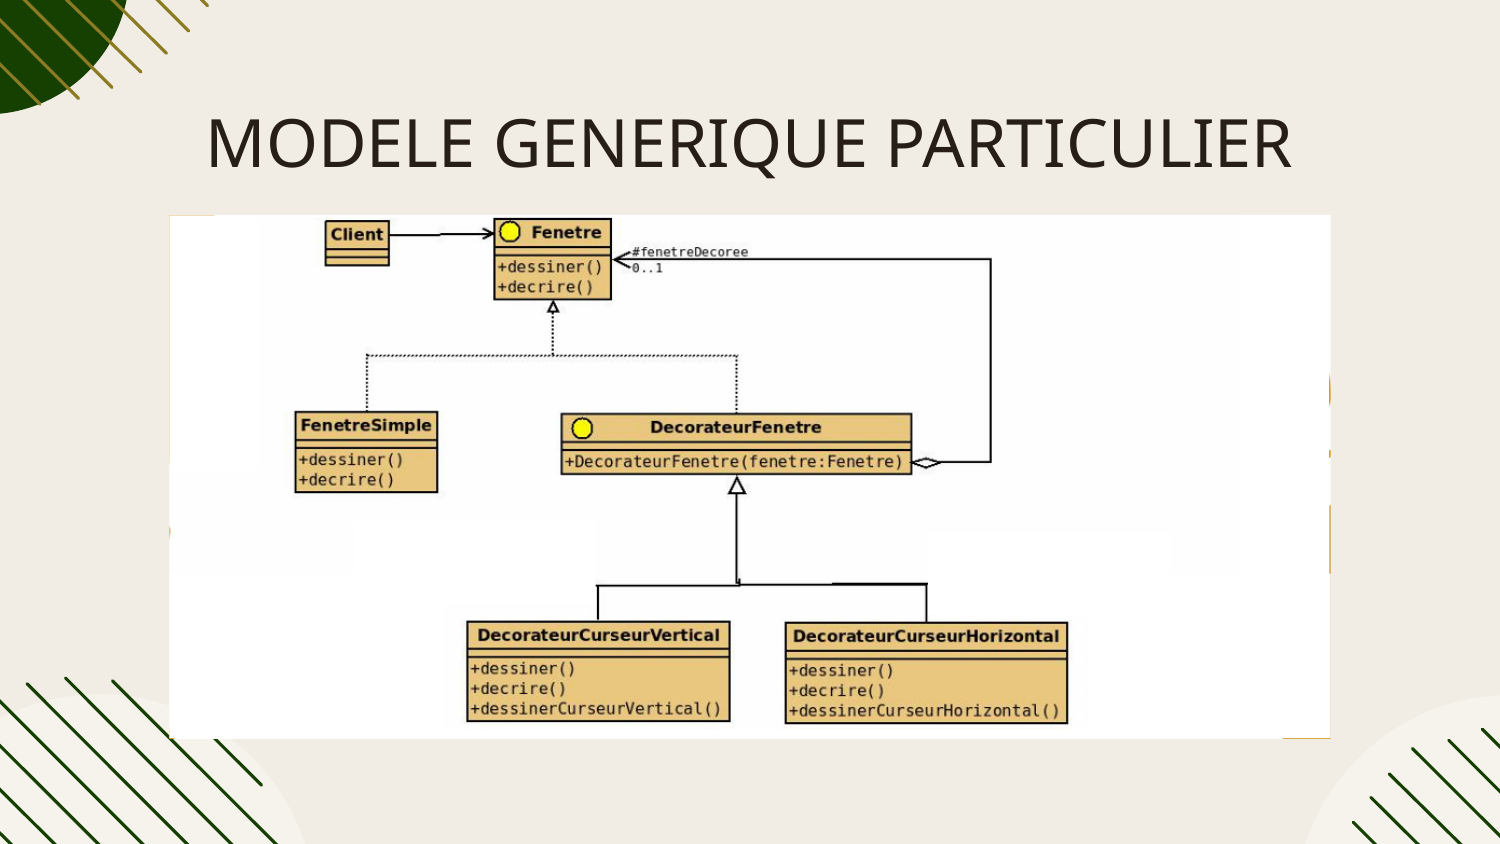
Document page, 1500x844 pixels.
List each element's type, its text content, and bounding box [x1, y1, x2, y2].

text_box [169, 214, 1331, 739]
title MODELE GENERIQUE PARTICULIER [116, 85, 1383, 202]
